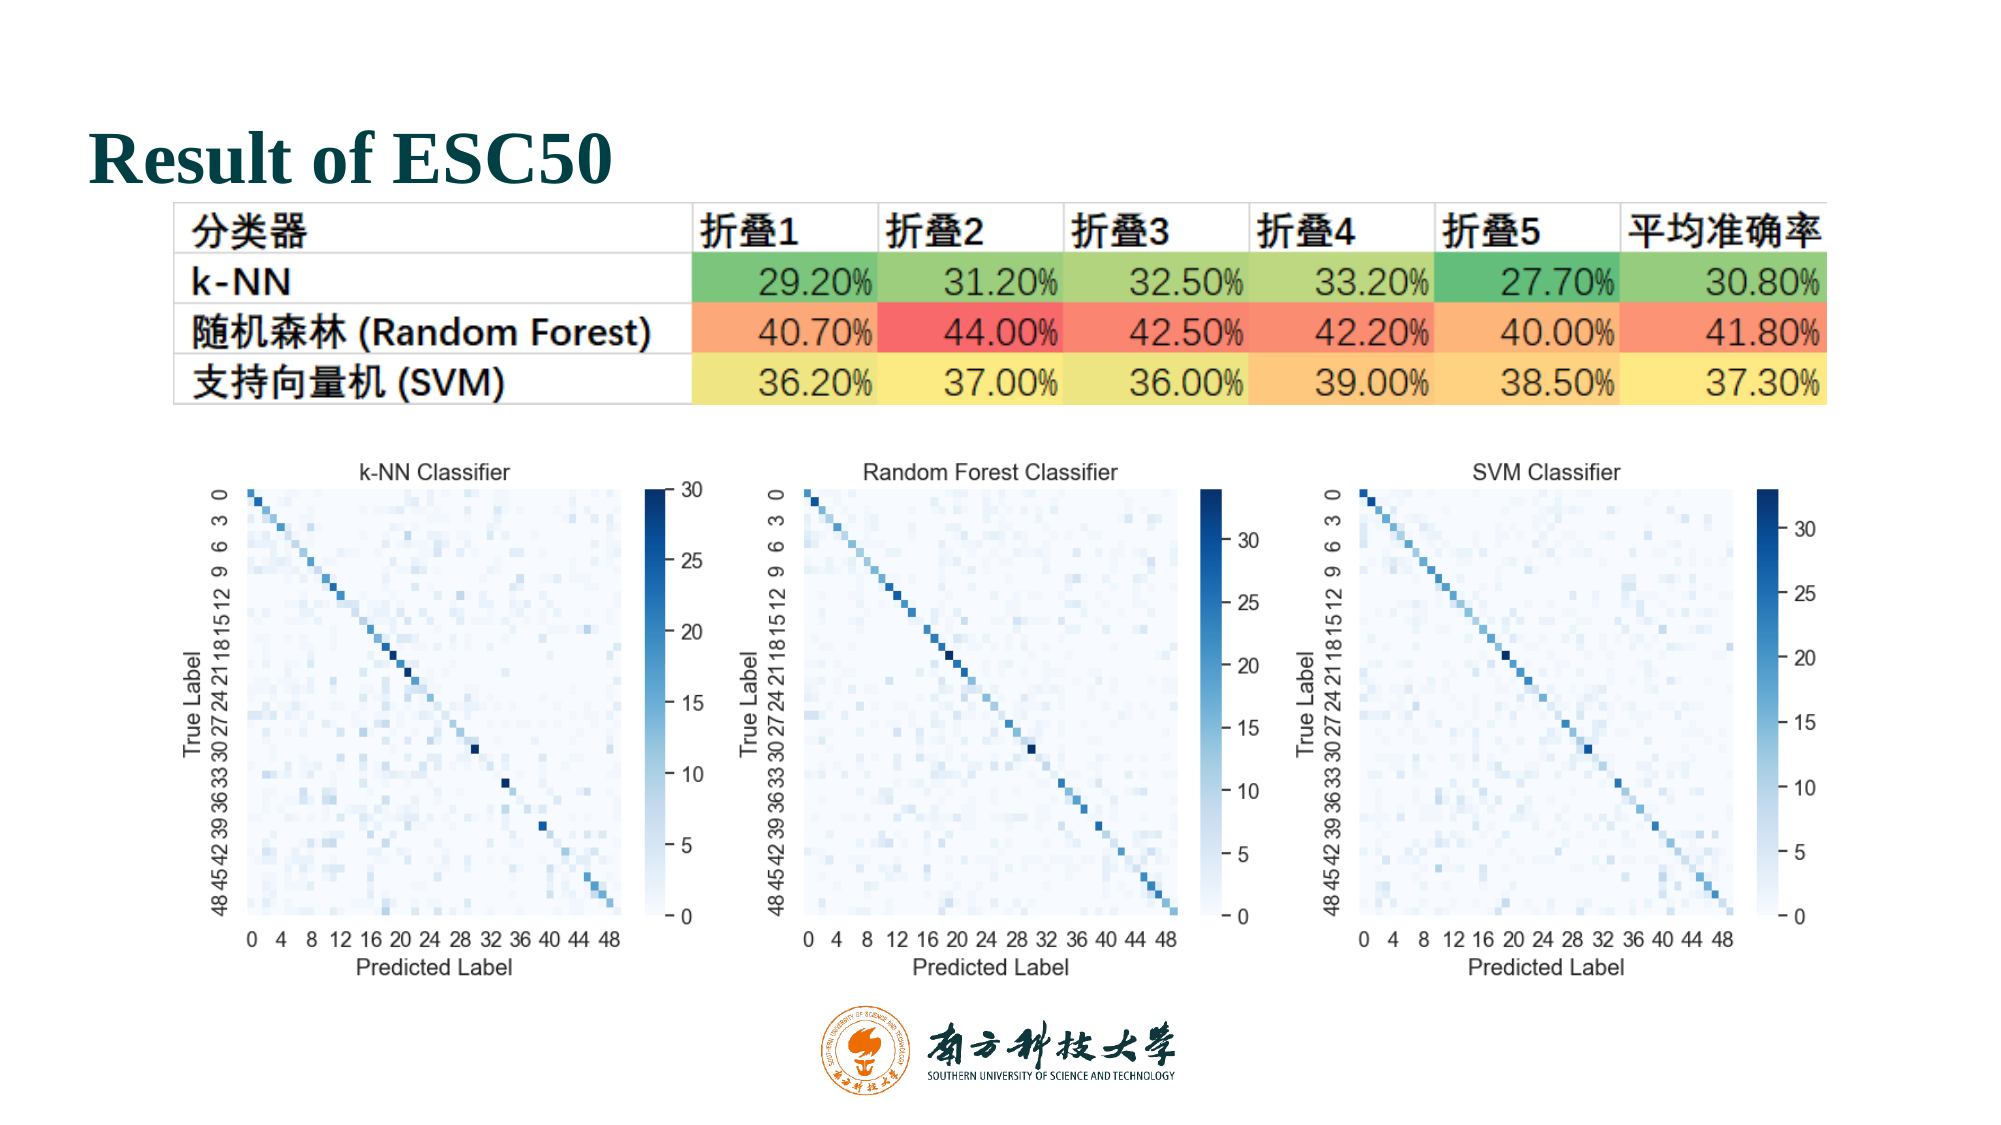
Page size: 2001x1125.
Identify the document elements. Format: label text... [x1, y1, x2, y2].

picture [812, 995, 1188, 1098]
text_box Result of ESC50 [74, 83, 1451, 207]
picture [173, 202, 1827, 405]
picture [173, 452, 1827, 990]
